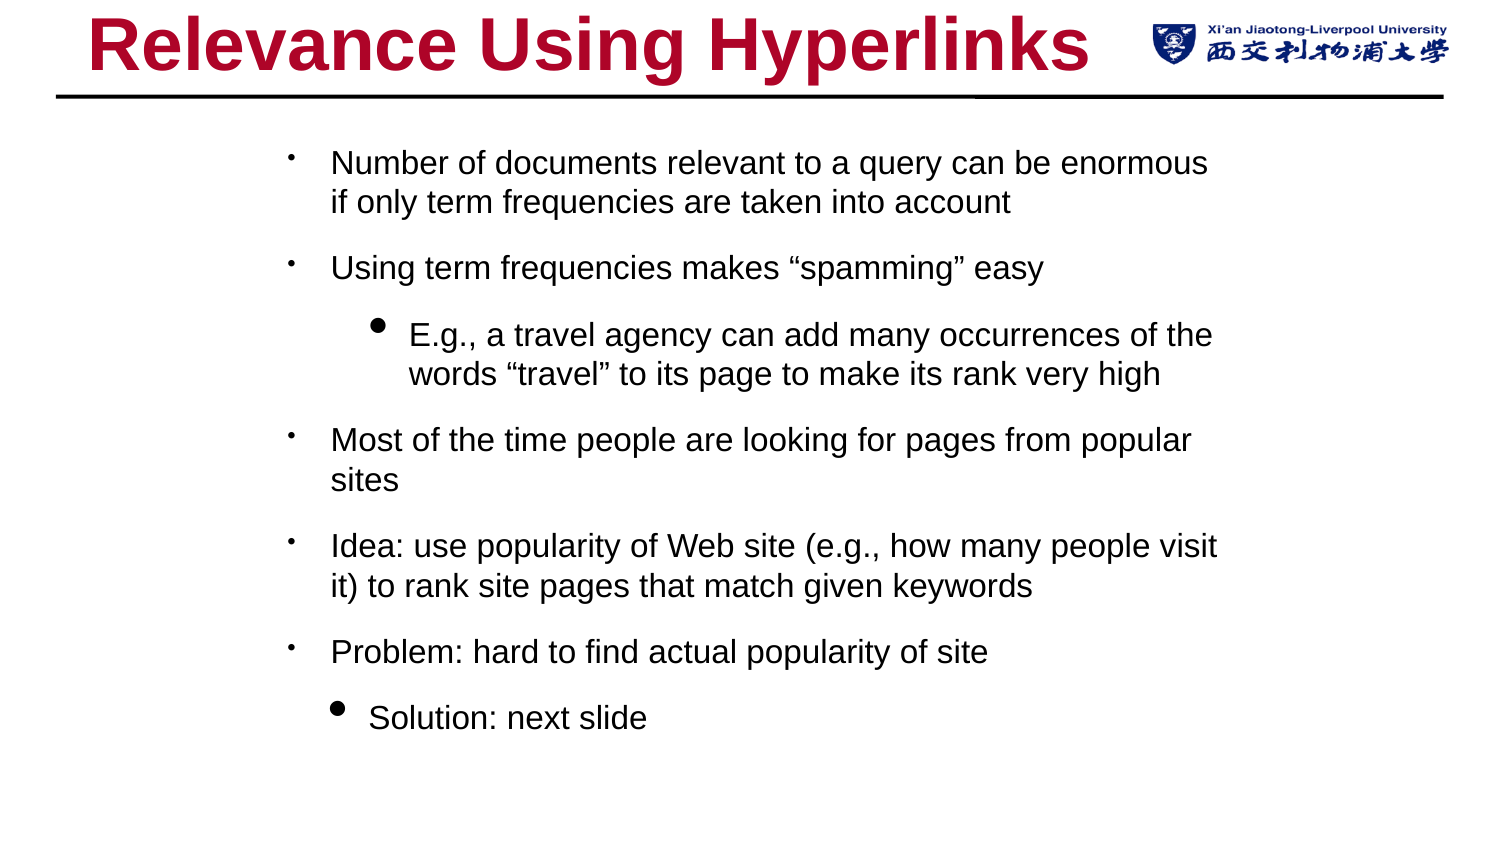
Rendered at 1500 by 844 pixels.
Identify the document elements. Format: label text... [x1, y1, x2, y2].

title Relevance Using Hyperlinks [82, 15, 1418, 89]
picture [1149, 11, 1453, 75]
list Number of documents relevant to a query can be enormous if only term frequencies are taken into account Using term frequencies makes “spamming” easy E.g., a travel agency can add many occurrences of the words “travel” to its page to make its rank very high Most of the time people are looking for pages from popular sites Idea: use popularity of Web site (e.g., how many people visit it) to rank site pages that match given keywords Problem: hard to find actual popularity of site Solution: next slide [282, 135, 1232, 772]
